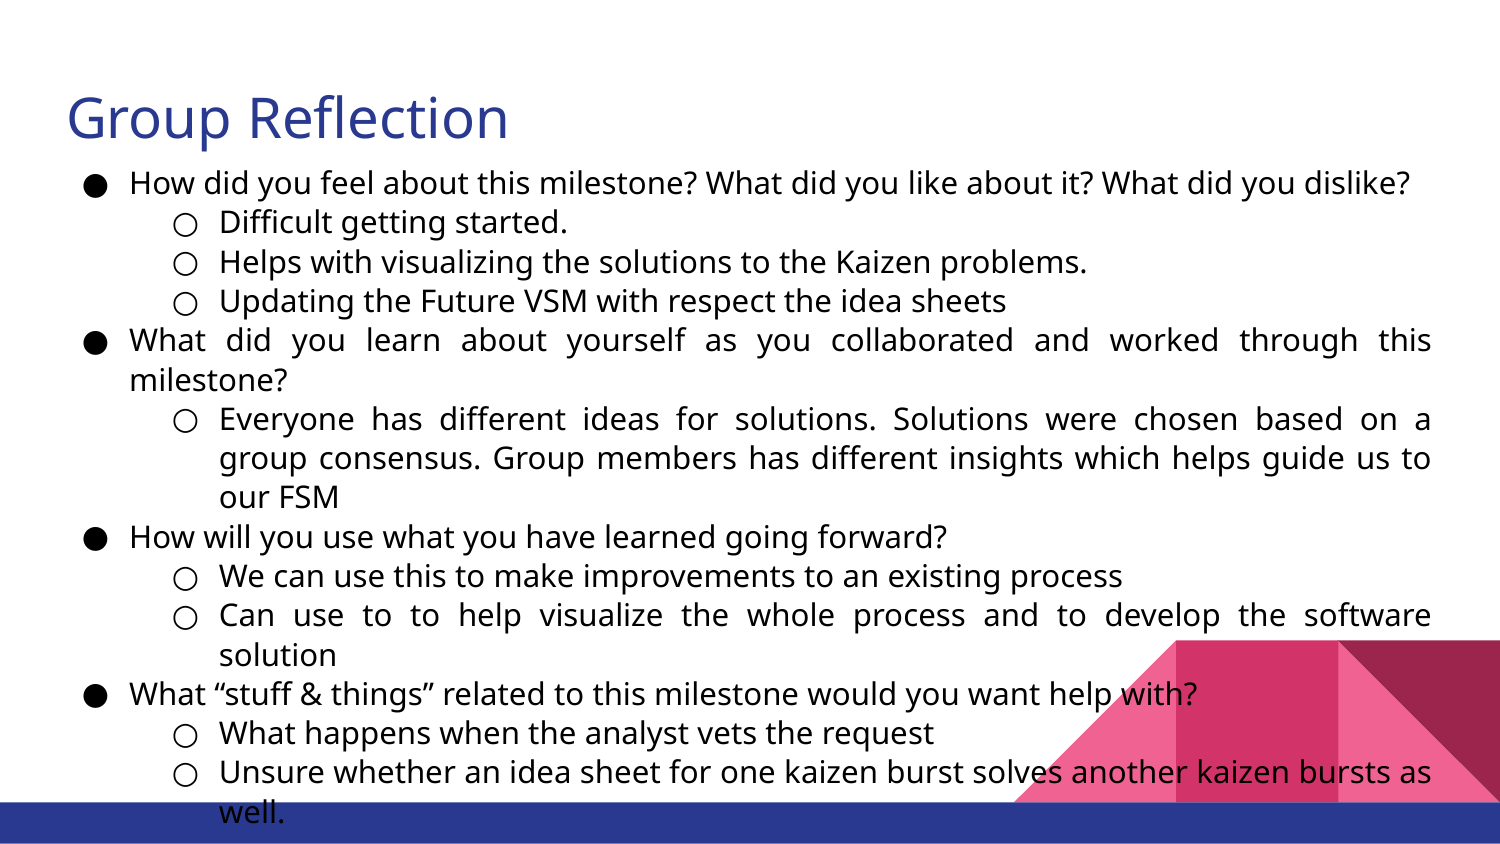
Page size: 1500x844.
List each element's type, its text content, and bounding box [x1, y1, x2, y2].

title Group Reflection [51, 67, 1449, 146]
list How did you feel about this milestone? What did you like about it? What did you dislike? Difficult getting started. Helps with visualizing the solutions to the Kaizen problems. Updating the Future VSM with respect the idea sheets What did you learn about yourself as you collaborated and worked through this milestone? Everyone has different ideas for solutions. Solutions were chosen based on a group consensus. Group members has different insights which helps guide us to our FSM How will you use what you have learned going forward? We can use this to make improvements to an existing process Can use to to help visualize the whole process and to develop the software solution What “stuff & things” related to this milestone would you want help with? What happens when the analyst vets the request Unsure whether an idea sheet for one kaizen burst solves another kaizen bursts as well. [51, 146, 1449, 750]
